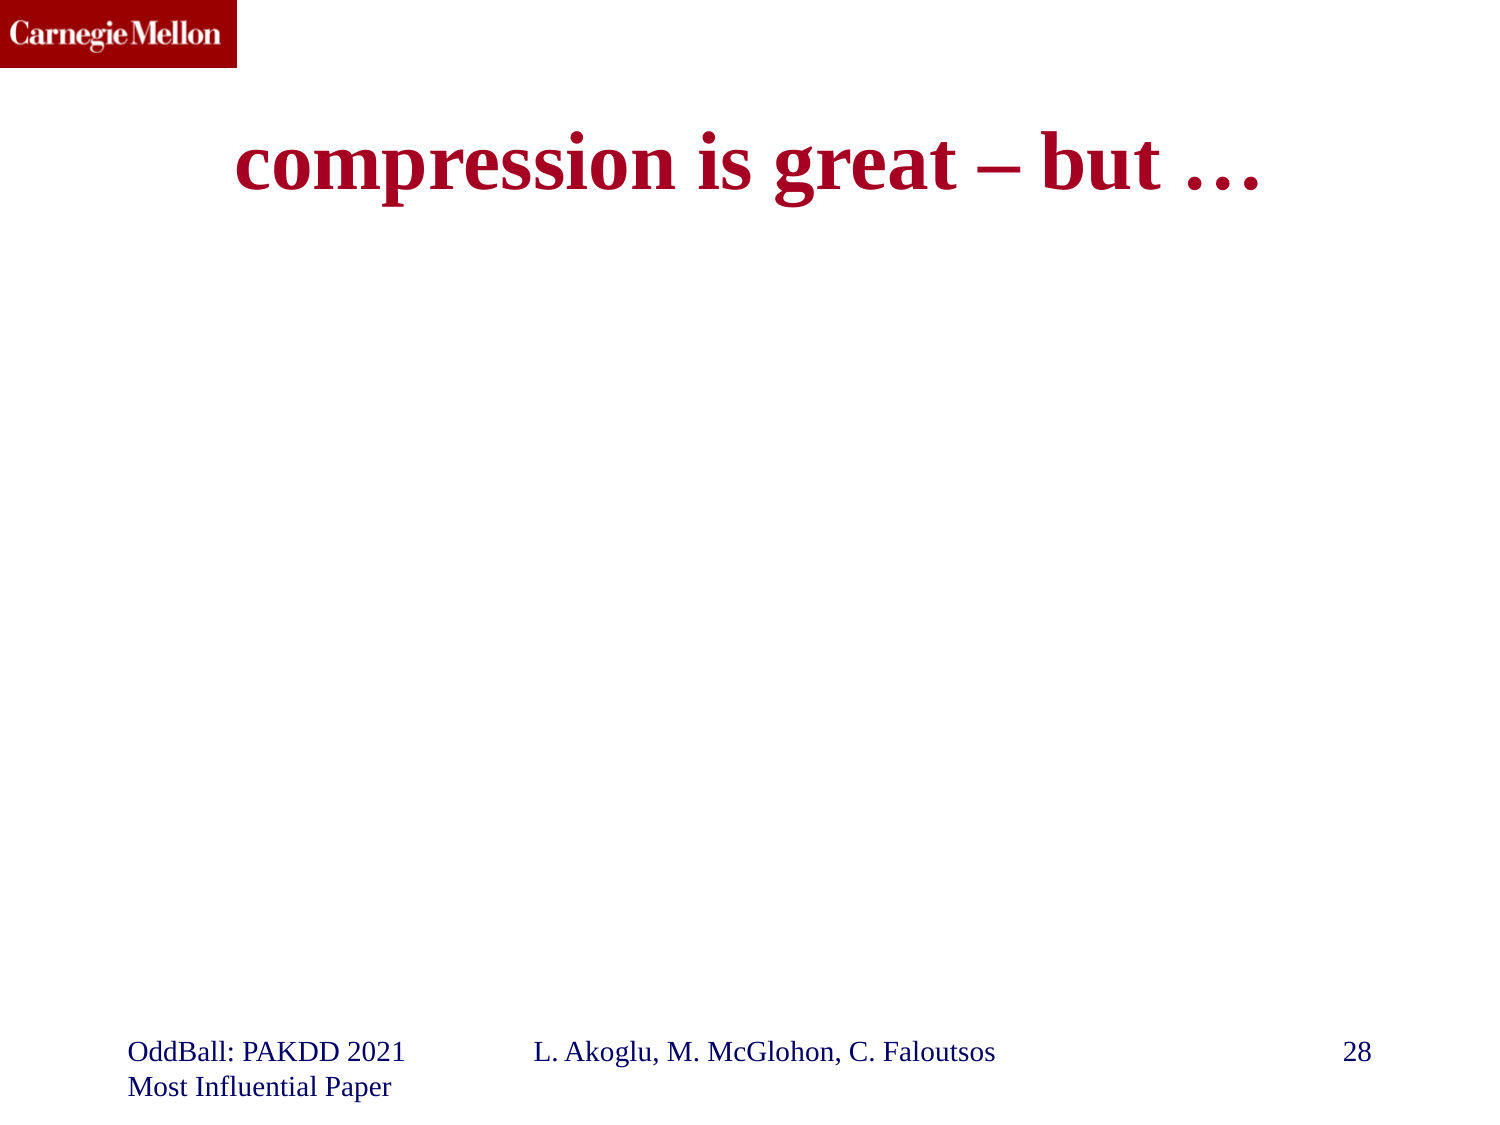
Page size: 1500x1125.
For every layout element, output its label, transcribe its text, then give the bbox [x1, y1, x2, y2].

slide_number OddBall: PAKDD 2021 Most Influential Paper [112, 1024, 426, 1101]
footer L. Akoglu, M. McGlohon, C. Faloutsos [512, 1024, 1018, 1101]
picture [0, 0, 237, 68]
slide_number 28 [1074, 1024, 1388, 1101]
title compression is great – but … [112, 99, 1388, 213]
